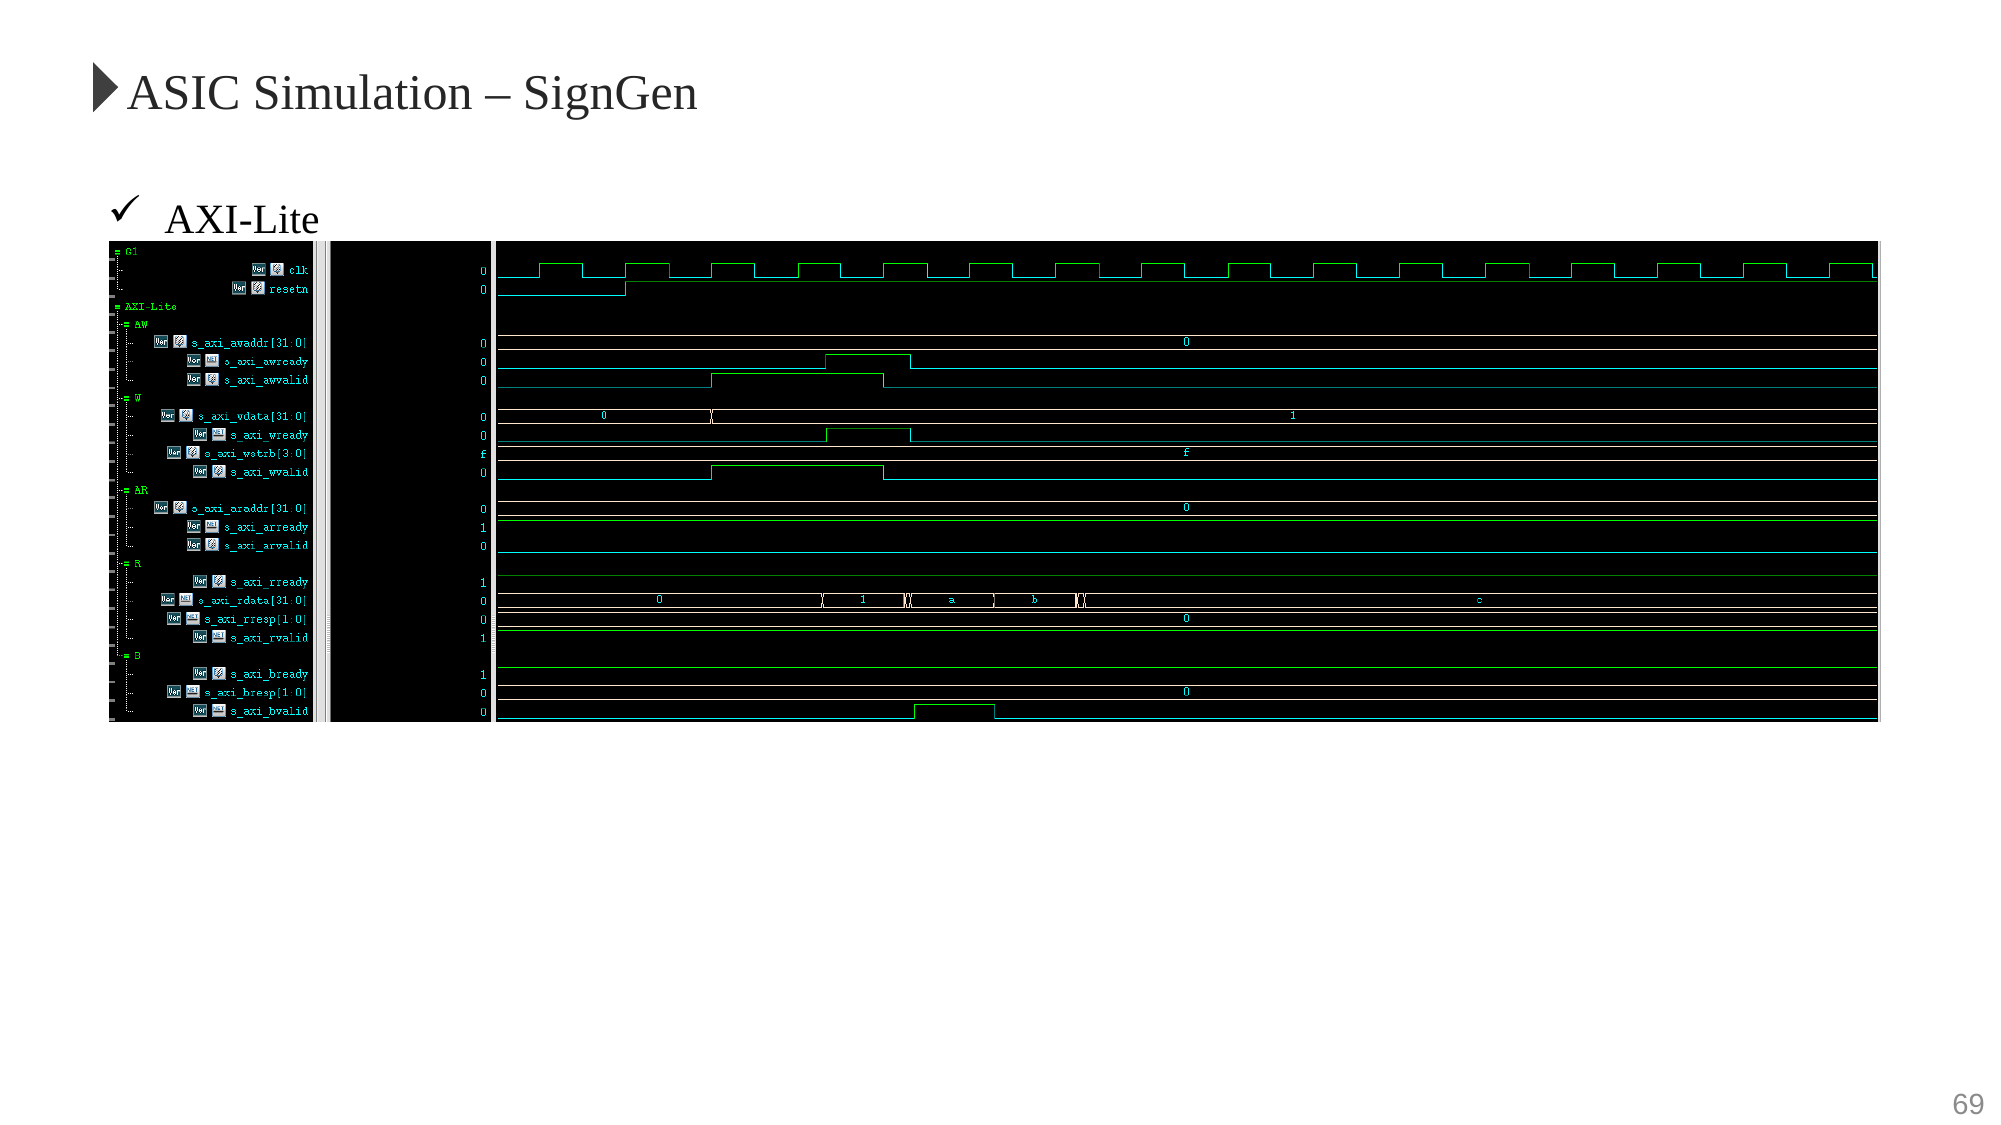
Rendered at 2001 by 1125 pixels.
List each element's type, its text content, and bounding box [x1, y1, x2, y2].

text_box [93, 52, 716, 129]
picture [109, 241, 1881, 722]
text_box AXI-Lite [93, 159, 1117, 250]
slide_number 69 [1550, 1072, 2000, 1125]
